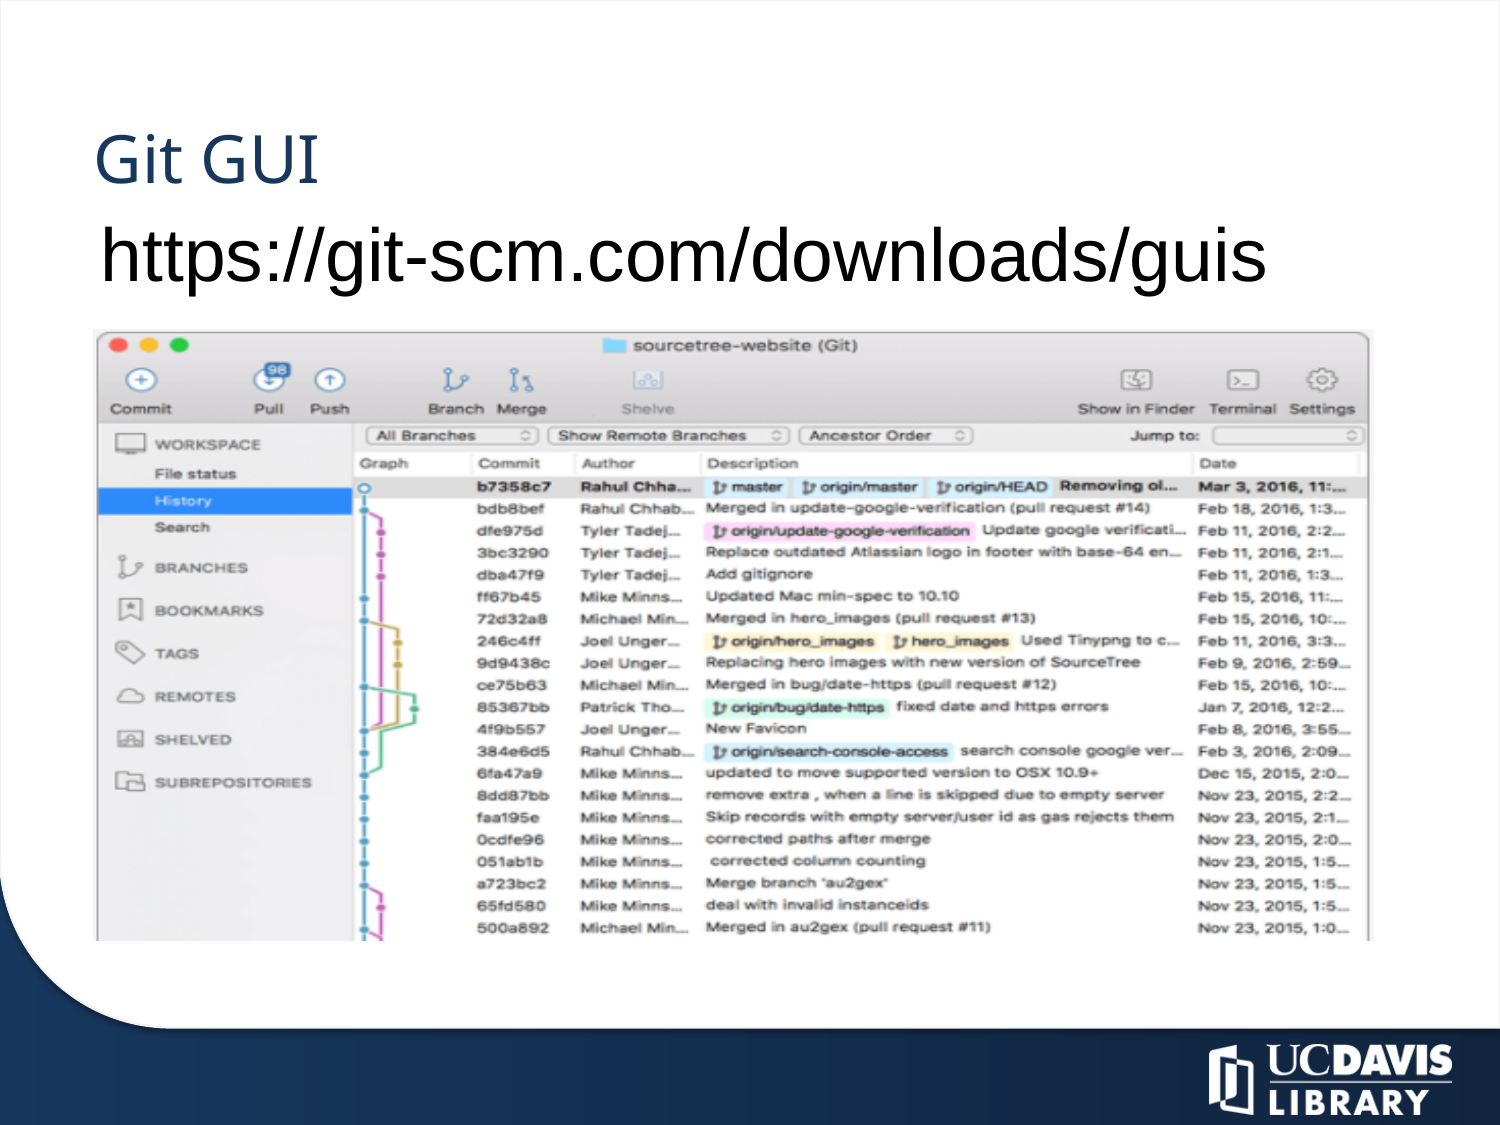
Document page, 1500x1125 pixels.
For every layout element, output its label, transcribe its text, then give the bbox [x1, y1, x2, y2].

text_box https://git-scm.com/downloads/guis [85, 199, 1410, 304]
text_box [0, 0, 1500, 1029]
picture [1209, 1044, 1452, 1115]
picture [93, 329, 1374, 942]
title Git GUI [93, 117, 1374, 199]
